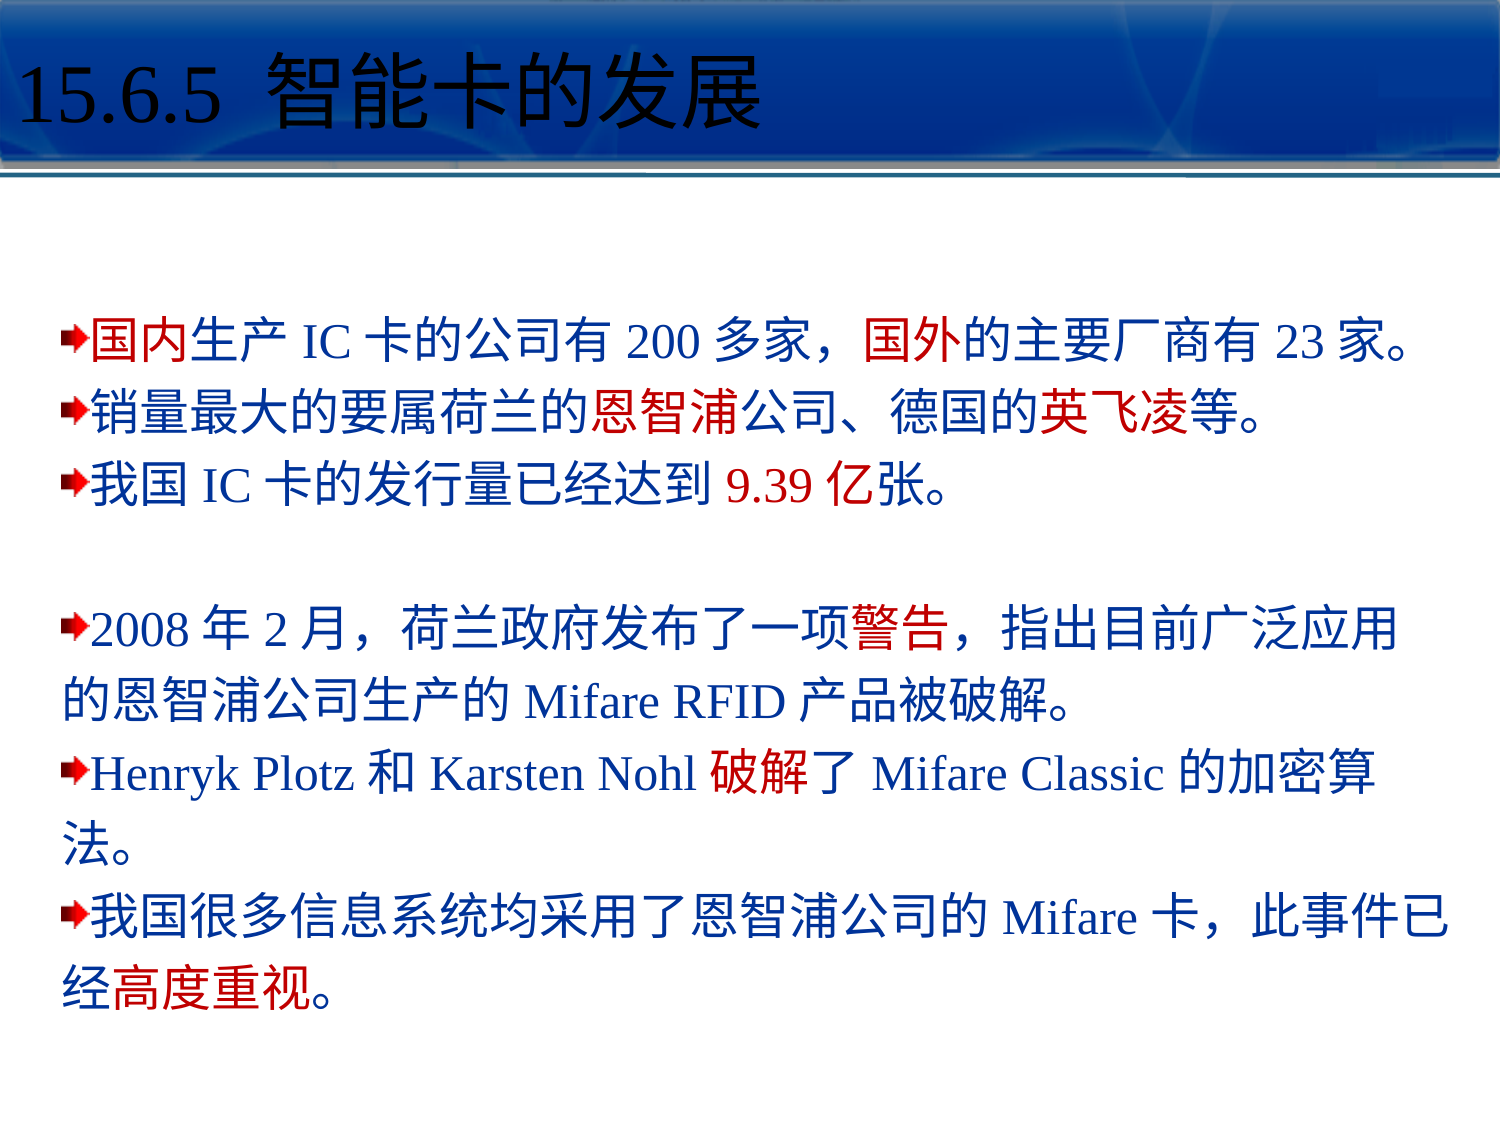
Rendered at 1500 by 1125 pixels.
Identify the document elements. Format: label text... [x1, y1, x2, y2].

title 15.6.5 智能卡的发展 [0, 0, 1500, 184]
picture [61, 612, 90, 641]
picture [61, 468, 90, 497]
picture [61, 900, 90, 929]
list 国内生产IC卡的公司有200多家，国外的主要厂商有23家。 销量最大的要属荷兰的恩智浦公司、德国的英飞凌等。 我国IC卡的发行量已经达到9.39亿张。 2008年2月，荷兰政府发布了一项警告，指出目前广泛应用的恩智浦公司生产的Mifare RFID产品被破解。 Henryk Plotz和Karsten Nohl破解了Mifare Classic的加密算法。 我国很多信息系统均采用了恩智浦公司的Mifare卡，此事件已经高度重视。 [46, 288, 1466, 1032]
picture [61, 756, 90, 785]
picture [61, 396, 90, 425]
picture [61, 324, 90, 353]
